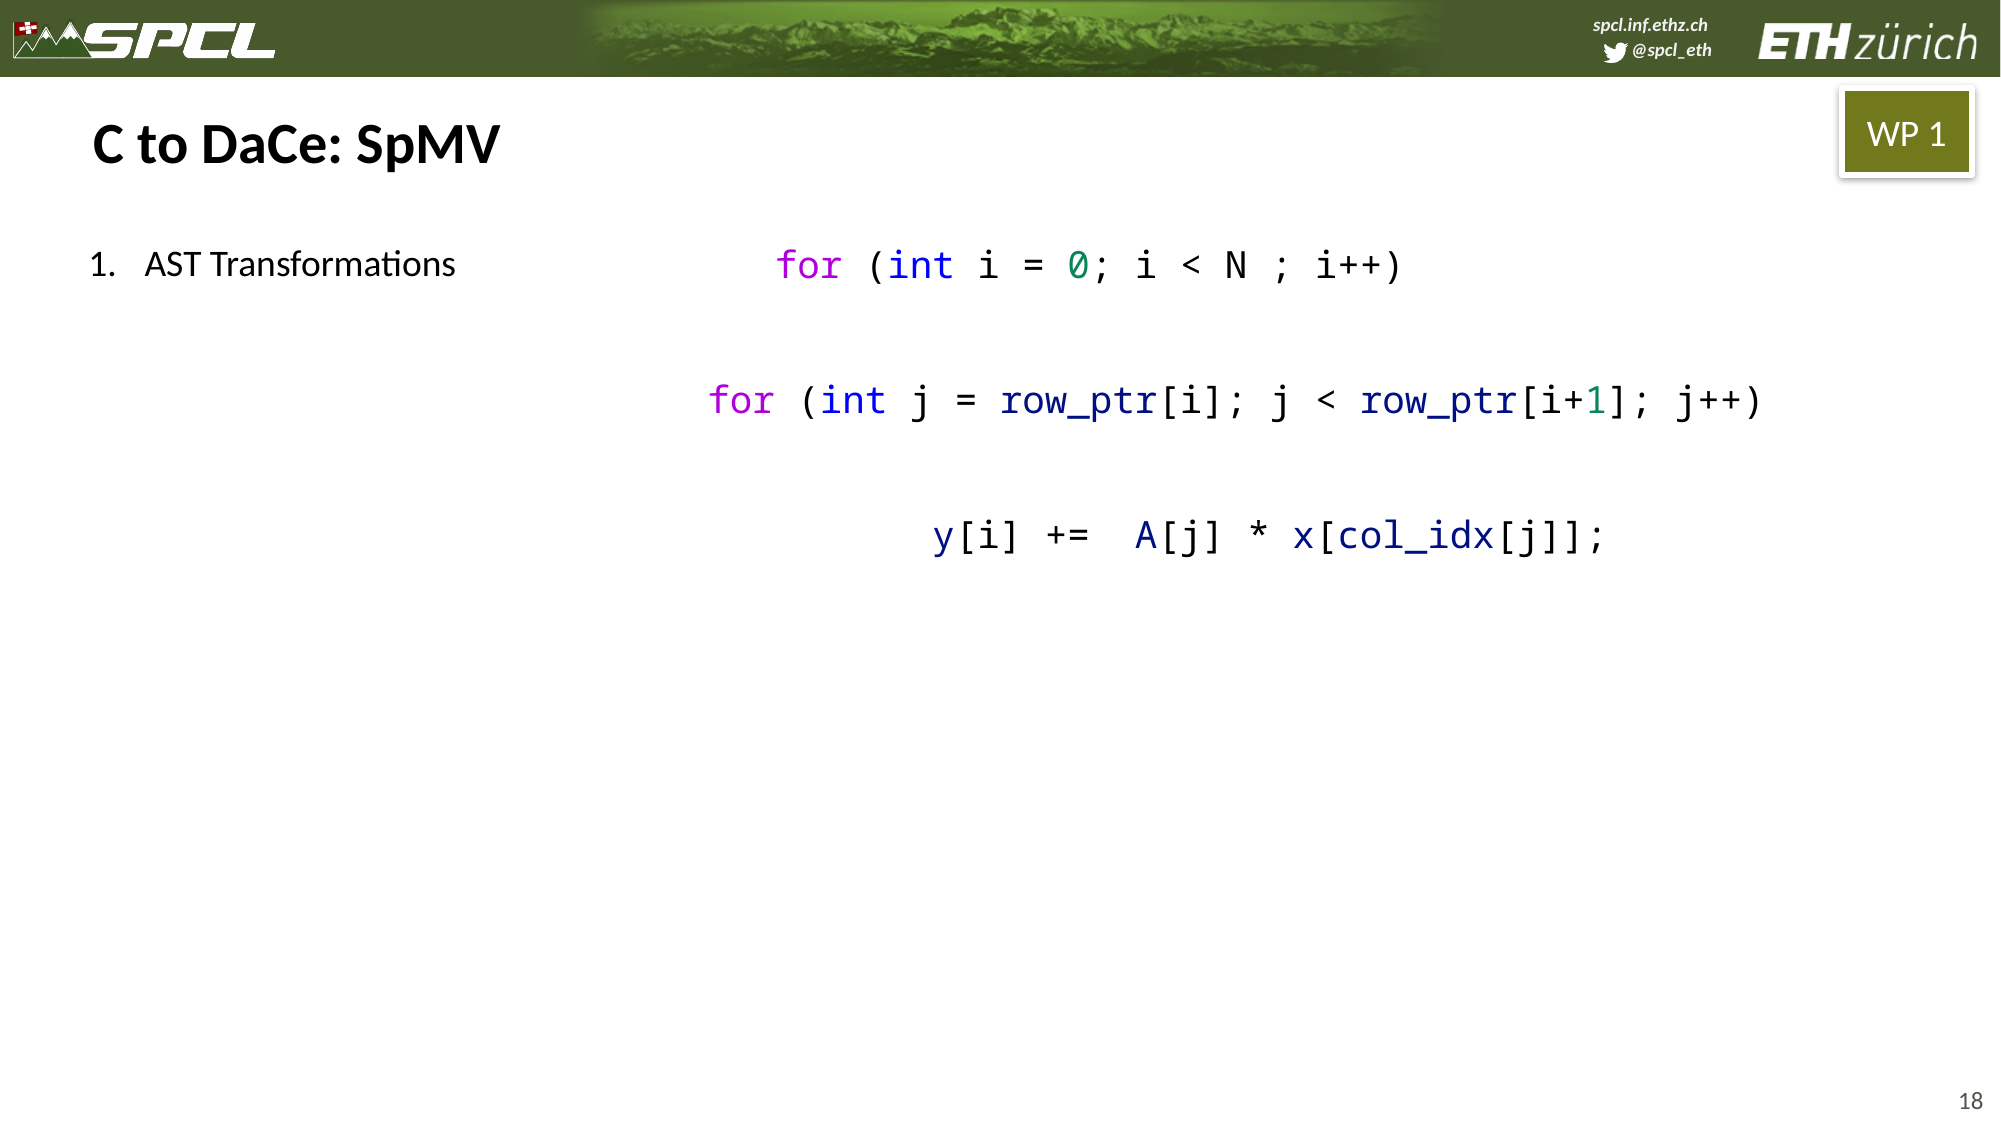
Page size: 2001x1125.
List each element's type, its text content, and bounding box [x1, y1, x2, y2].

text_box WP 1 [1839, 85, 1975, 178]
slide_number 18 [1941, 1060, 2000, 1125]
text_box AST Transformations [73, 231, 472, 292]
picture [0, 0, 2001, 93]
title C to DaCe: SpMV [70, 87, 1836, 175]
text_box for (int i = 0; i < N ; i++) for (int j = row_ptr[i]; j < row_ptr[i+1]; j++) y[i] += A[j] * x[col_idx[j]]; [692, 233, 1827, 564]
